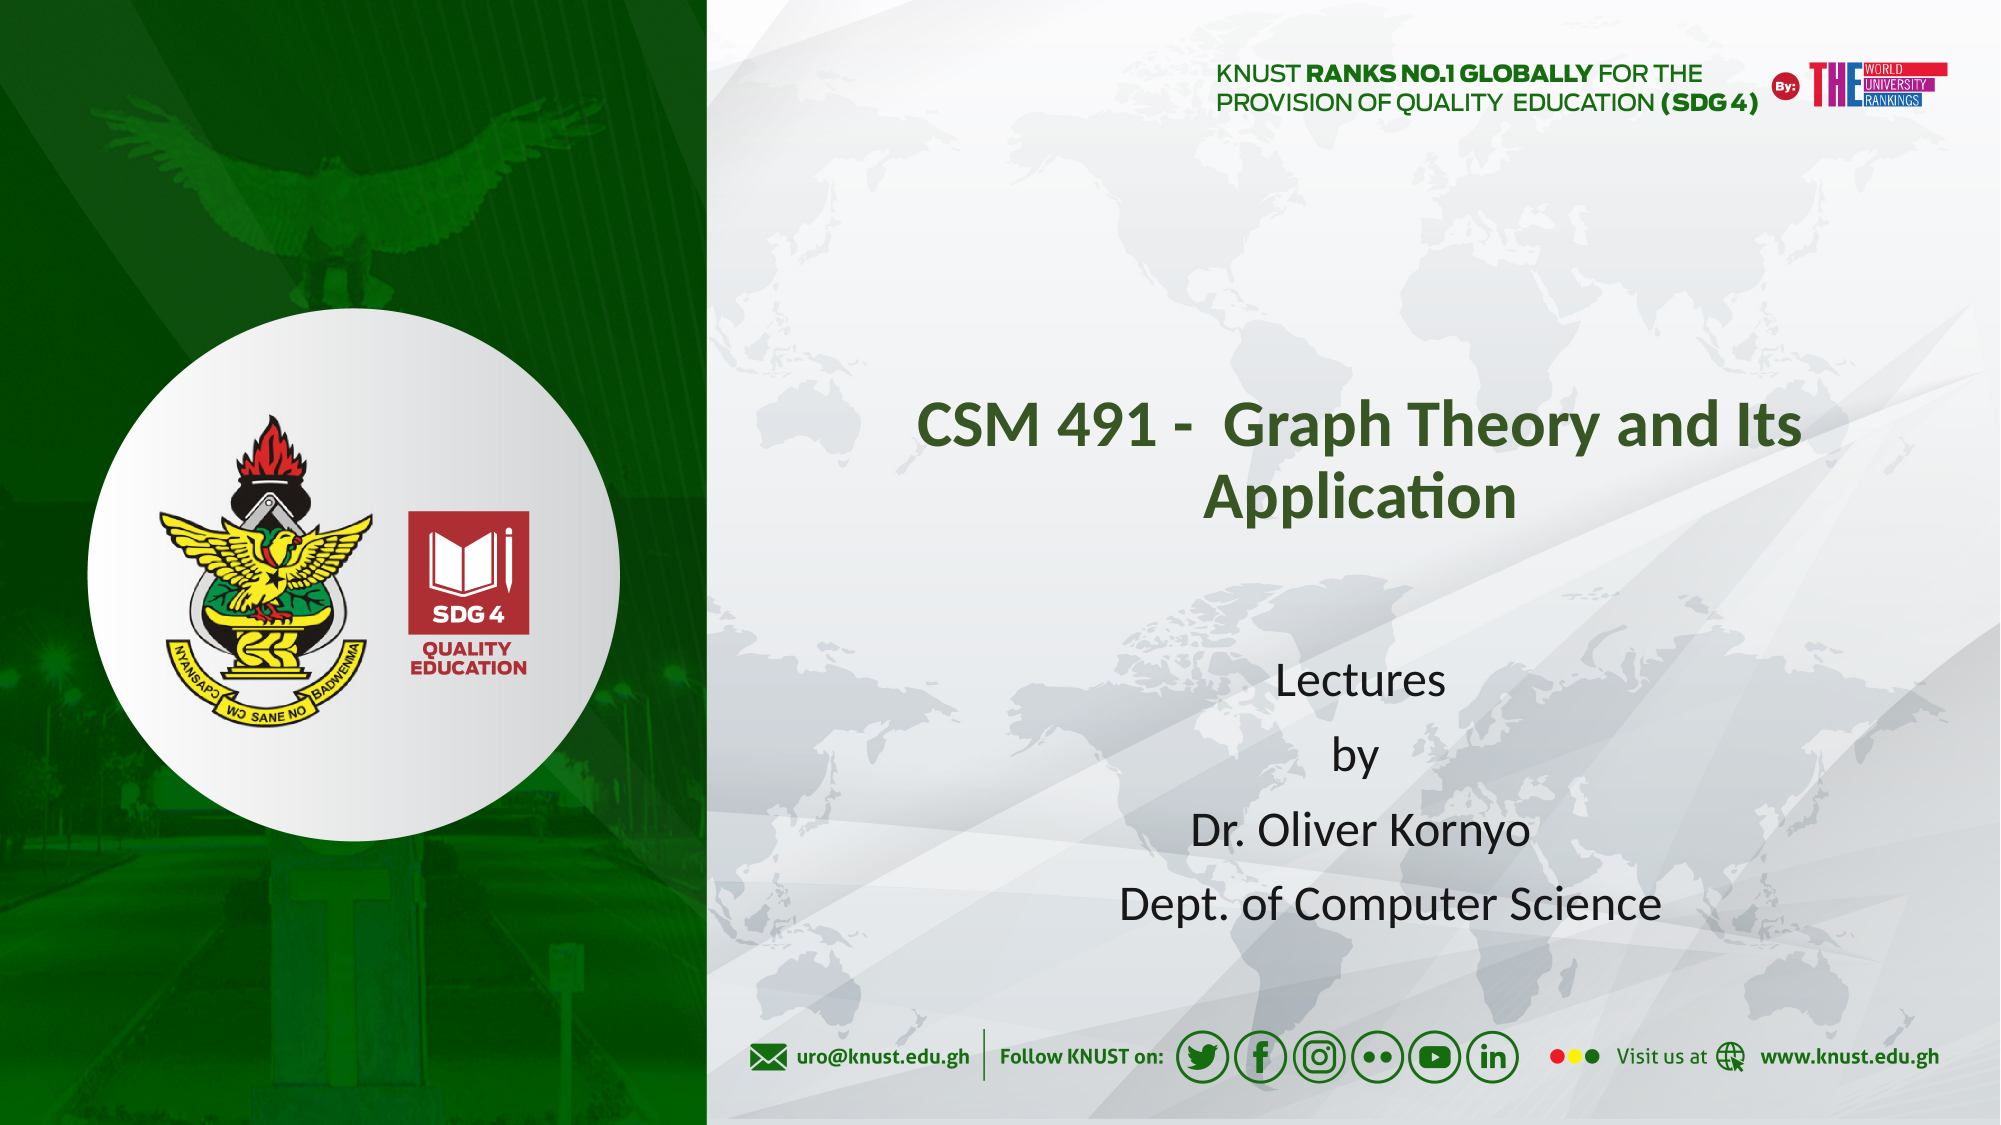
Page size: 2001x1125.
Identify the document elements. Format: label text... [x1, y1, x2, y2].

title CSM 491 - Graph Theory and Its Application [804, 50, 1918, 541]
picture [0, 0, 2001, 1125]
list Lectures by Dr. Oliver Kornyo Dept. of Computer Science [804, 645, 1918, 992]
